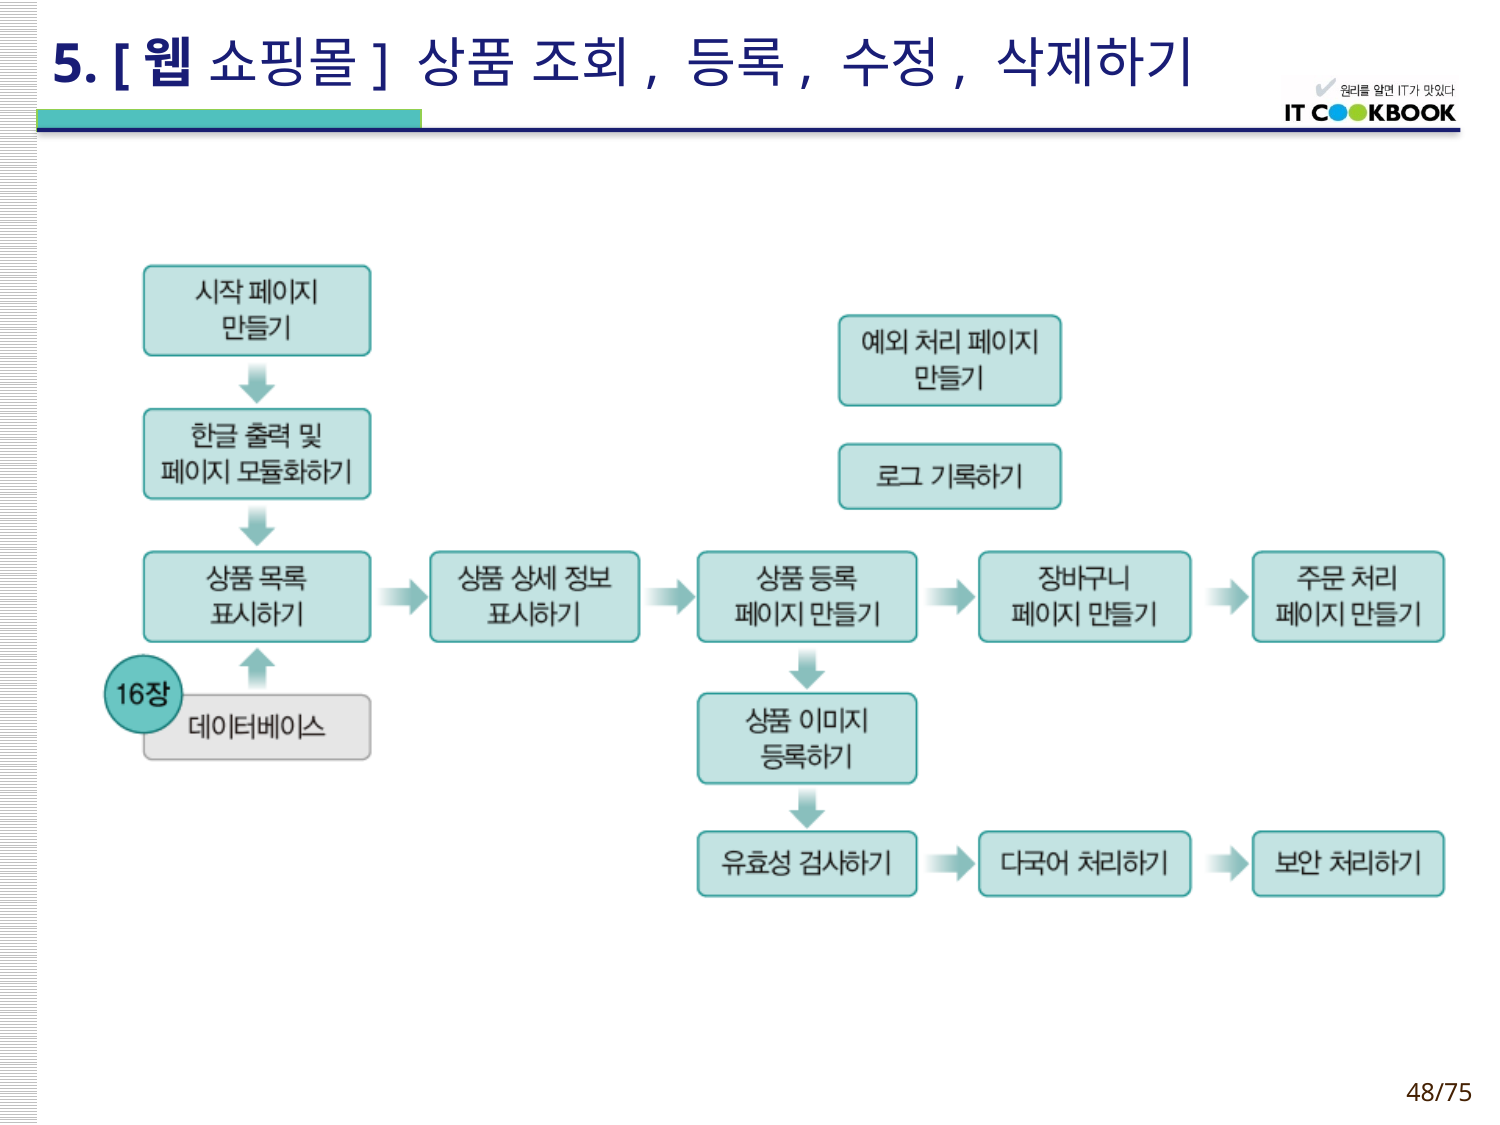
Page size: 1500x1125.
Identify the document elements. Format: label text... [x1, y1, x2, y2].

picture [92, 255, 1460, 909]
picture [1281, 75, 1459, 123]
title 5. [웹 쇼핑몰] 상품 조회, 등록, 수정, 삭제하기 [37, 13, 1278, 109]
